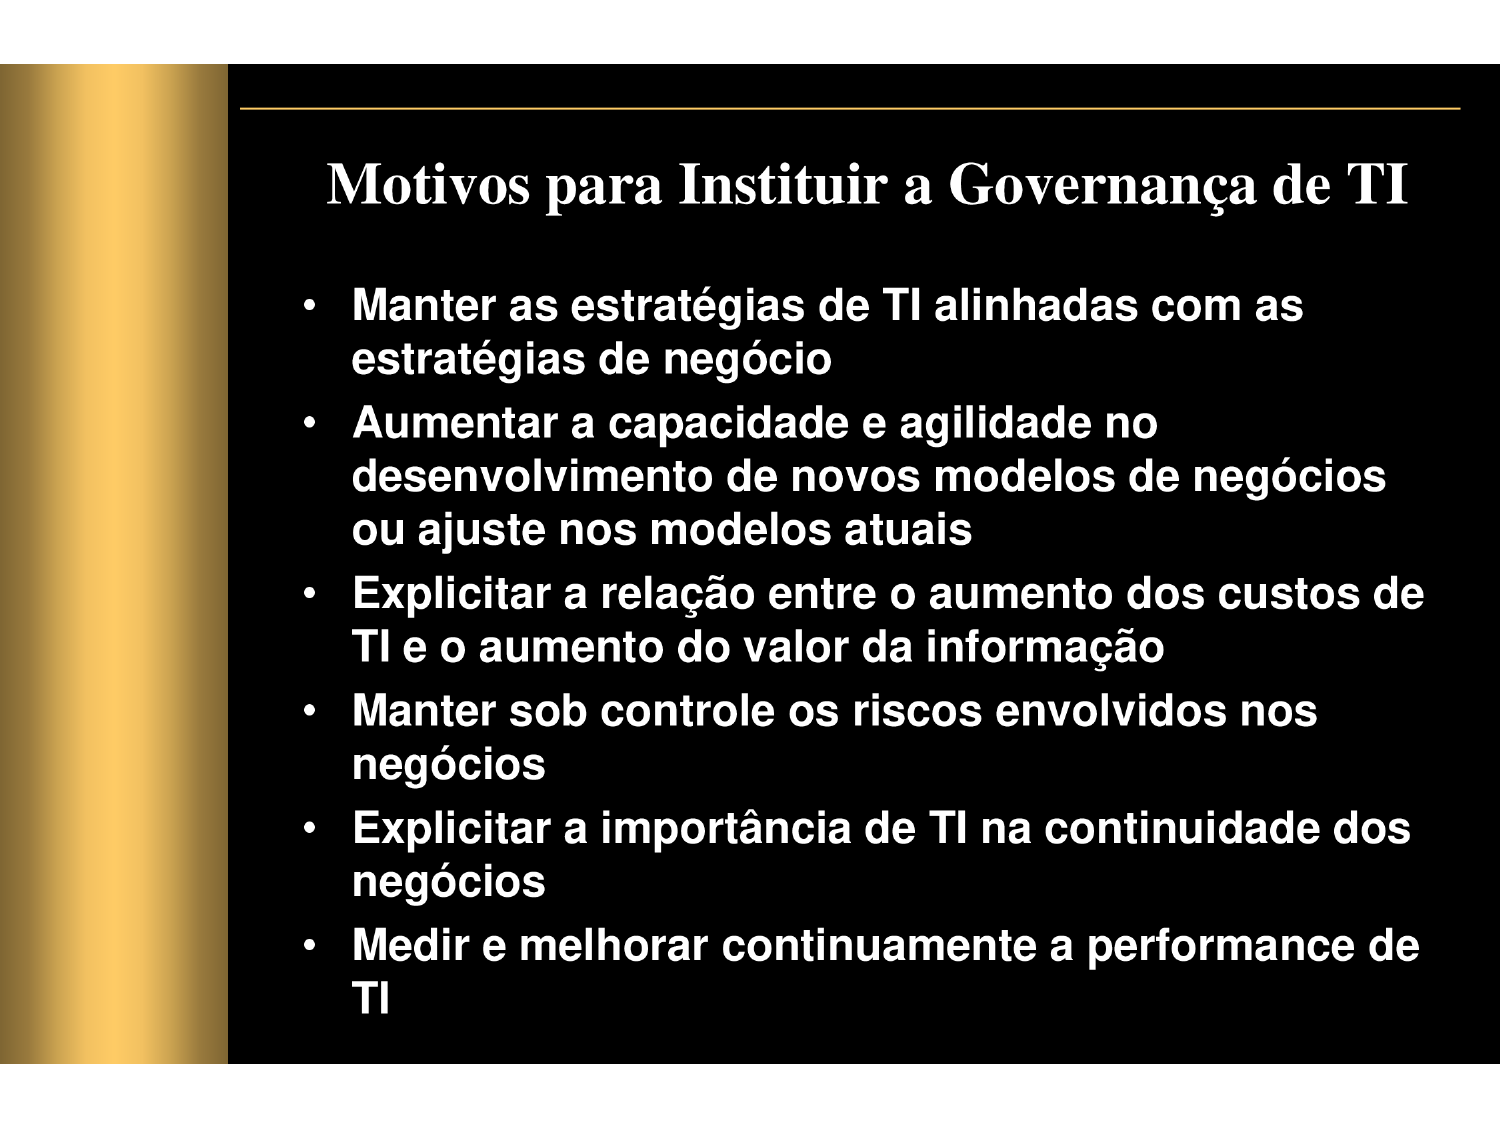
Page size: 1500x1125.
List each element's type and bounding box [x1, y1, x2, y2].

picture [0, 63, 1500, 1065]
